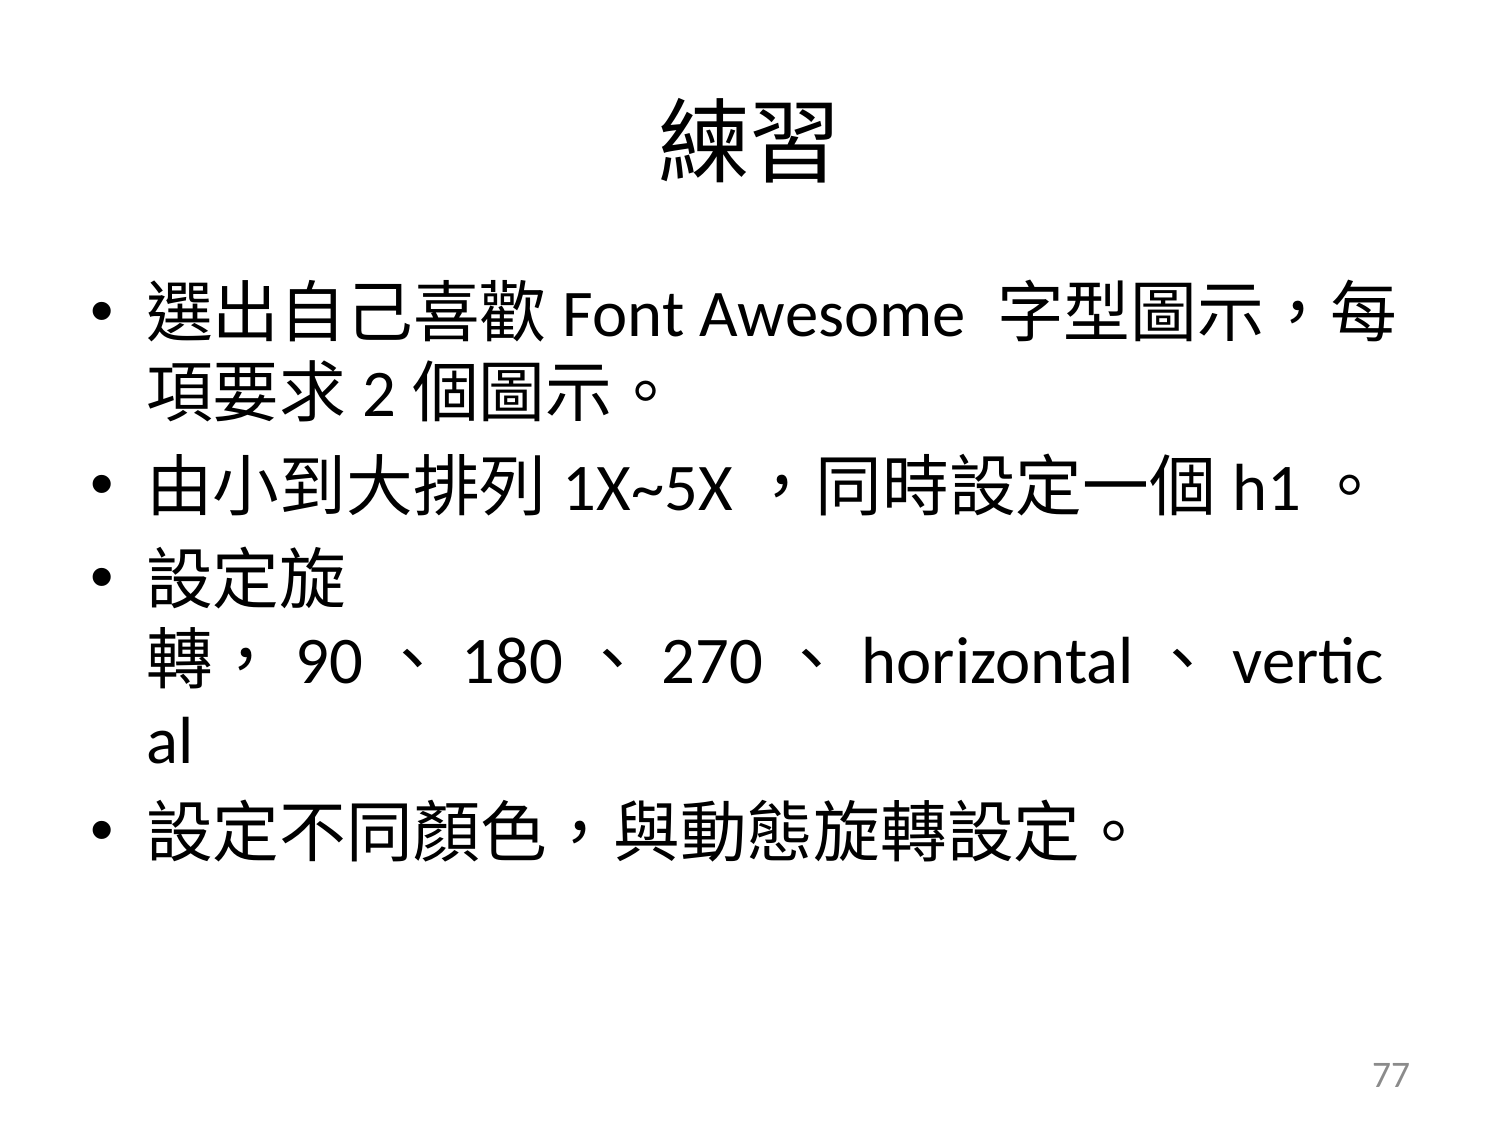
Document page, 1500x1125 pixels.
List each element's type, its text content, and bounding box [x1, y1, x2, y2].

list 選出自己喜歡Font Awesome 字型圖示，每項要求2個圖示。 由小到大排列1X~5X，同時設定一個h1。 設定旋轉，90、180、270、horizontal、vertical 設定不同顏色，與動態旋轉設定。 [75, 262, 1425, 1005]
slide_number 77 [1074, 1042, 1425, 1103]
title 練習 [75, 45, 1425, 233]
